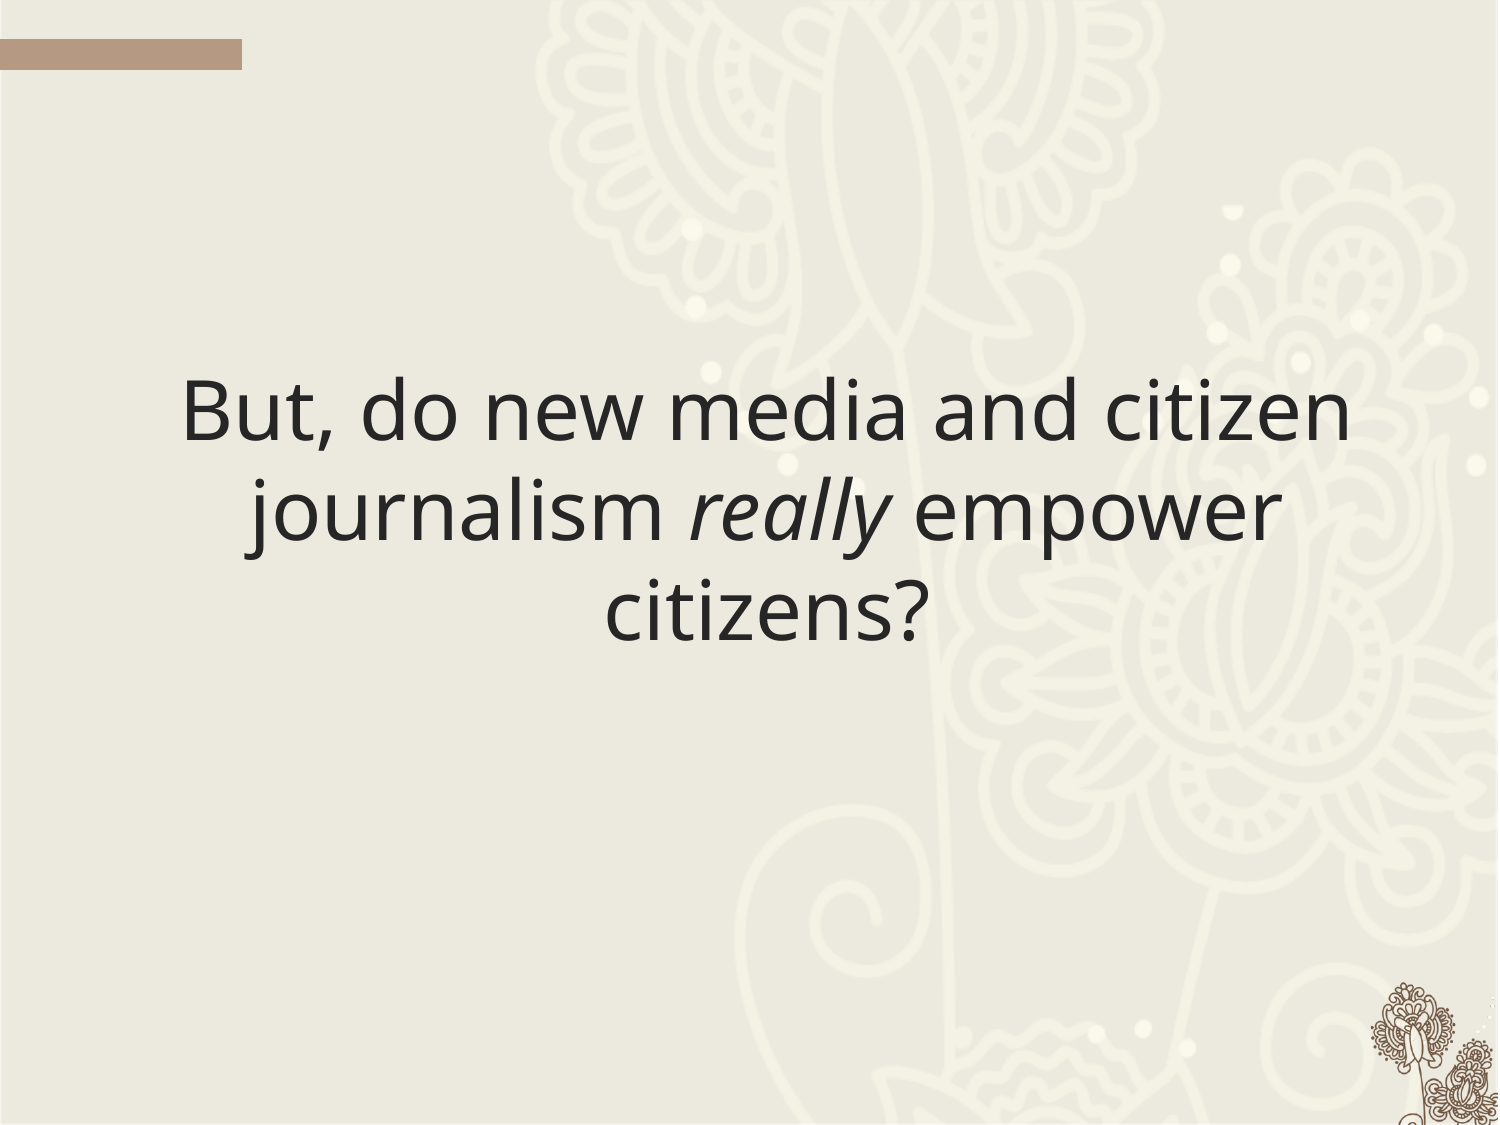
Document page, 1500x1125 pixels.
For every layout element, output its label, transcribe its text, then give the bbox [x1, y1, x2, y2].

list But, do new media and citizen journalism really empower citizens? [87, 350, 1447, 1125]
picture [0, 0, 1498, 1125]
